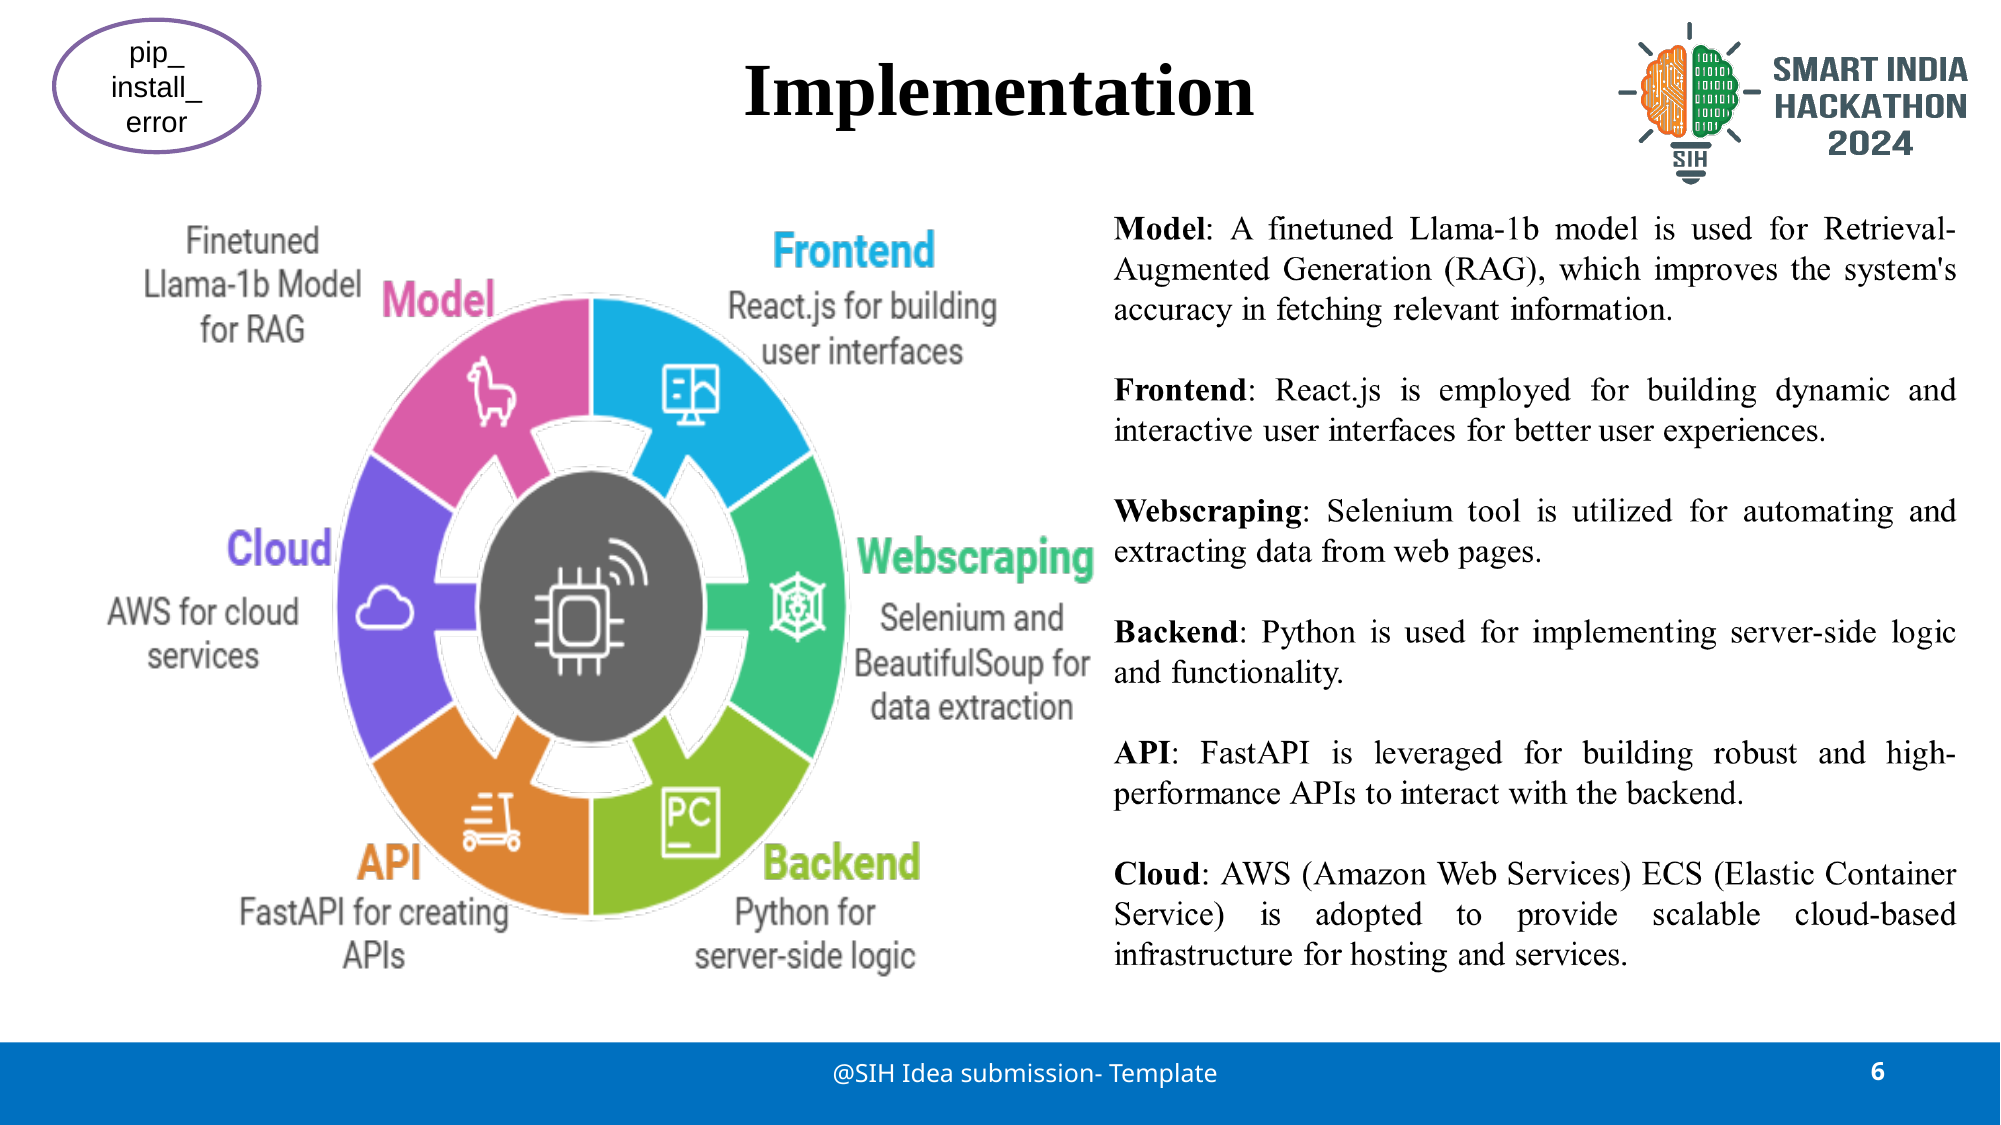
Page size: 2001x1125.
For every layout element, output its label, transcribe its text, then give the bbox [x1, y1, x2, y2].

footer @SIH Idea submission- Template [762, 1042, 1289, 1103]
slide_number 6 [1433, 1042, 1900, 1103]
text_box [69, 169, 1131, 1026]
text_box pip_ install_ error [54, 19, 260, 153]
text_box [0, 1042, 2000, 1125]
title Implementation [99, 0, 1900, 180]
picture [1093, 13, 1977, 994]
